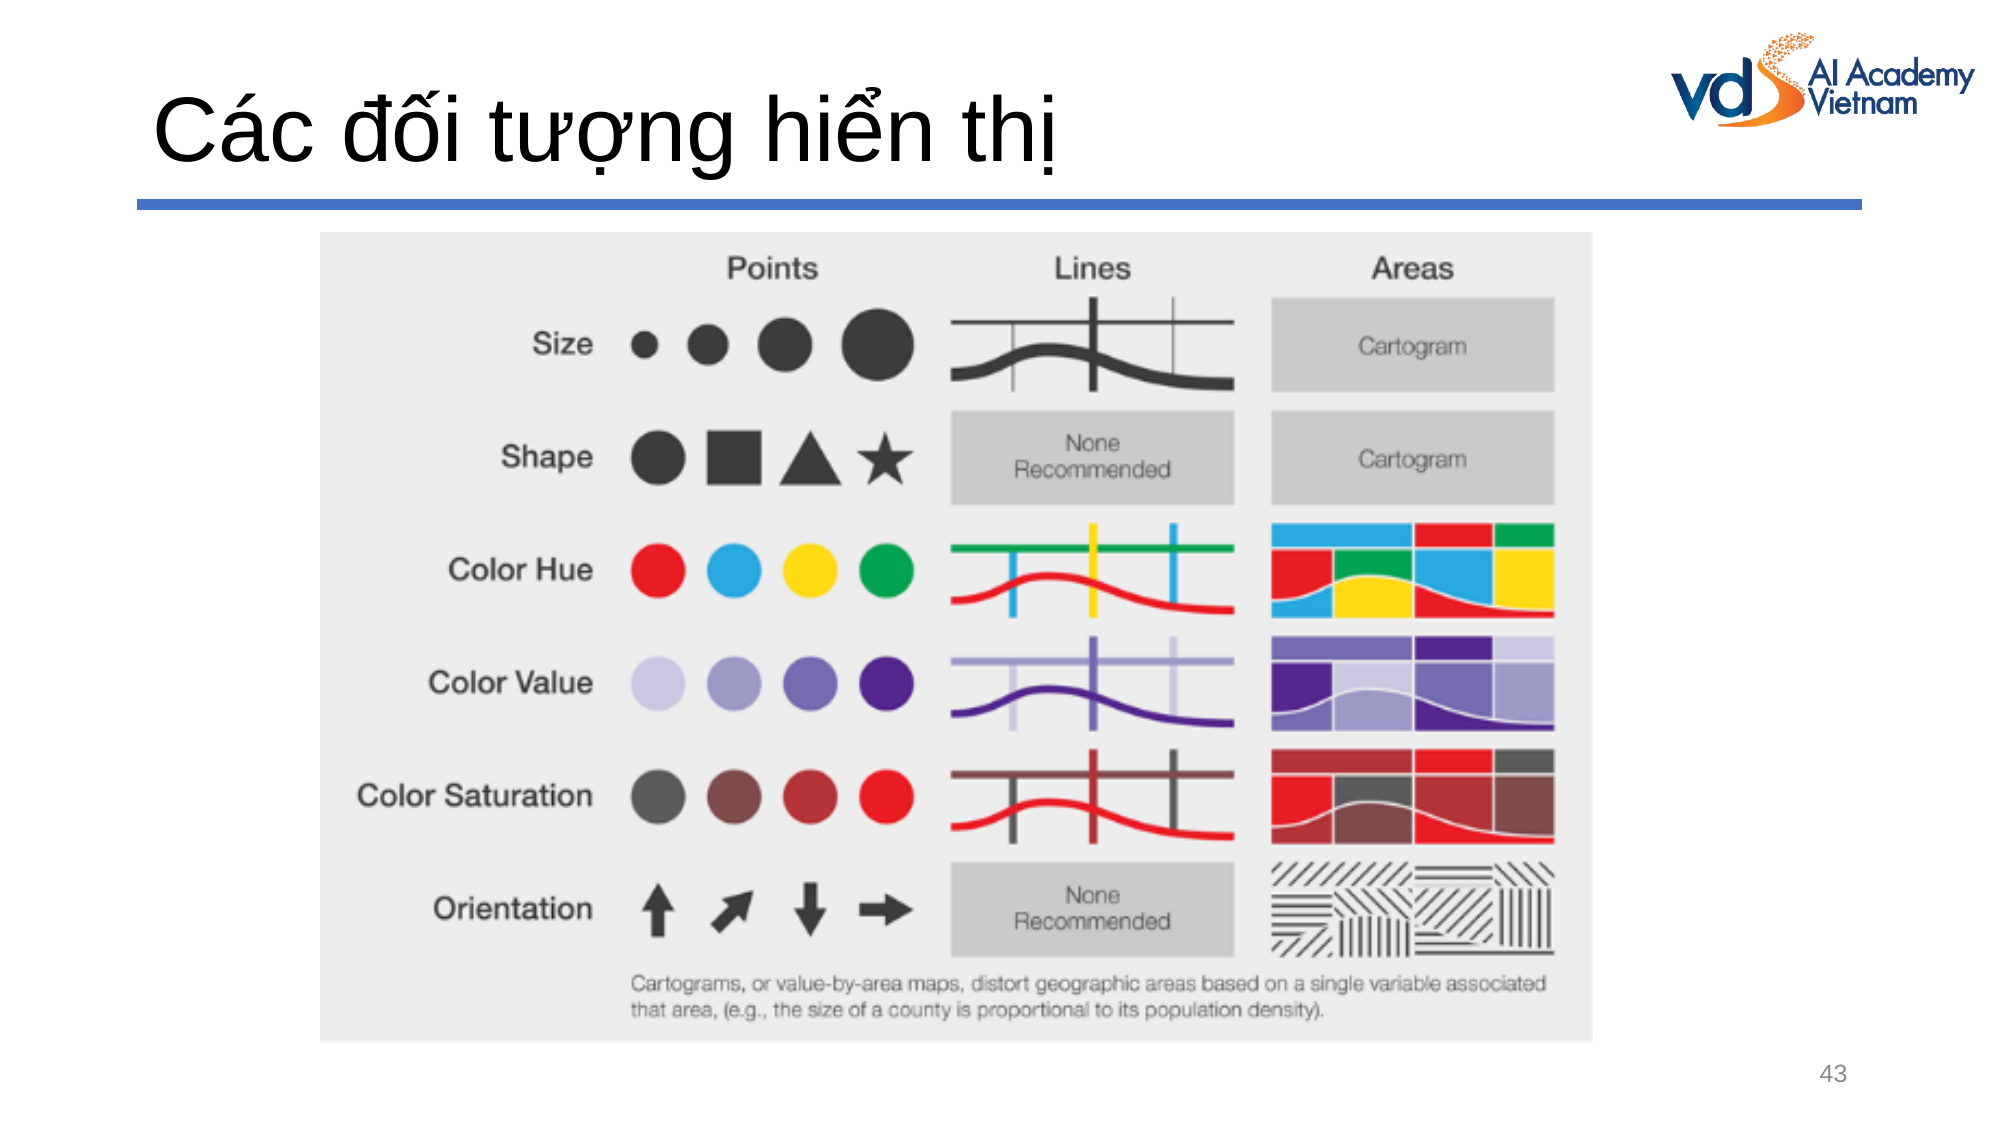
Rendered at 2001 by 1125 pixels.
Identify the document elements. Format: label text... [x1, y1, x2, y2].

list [320, 232, 1593, 1043]
slide_number 43 [1412, 1042, 1863, 1103]
title Các đối tượng hiển thị [137, 59, 1863, 204]
picture [1671, 32, 1975, 127]
